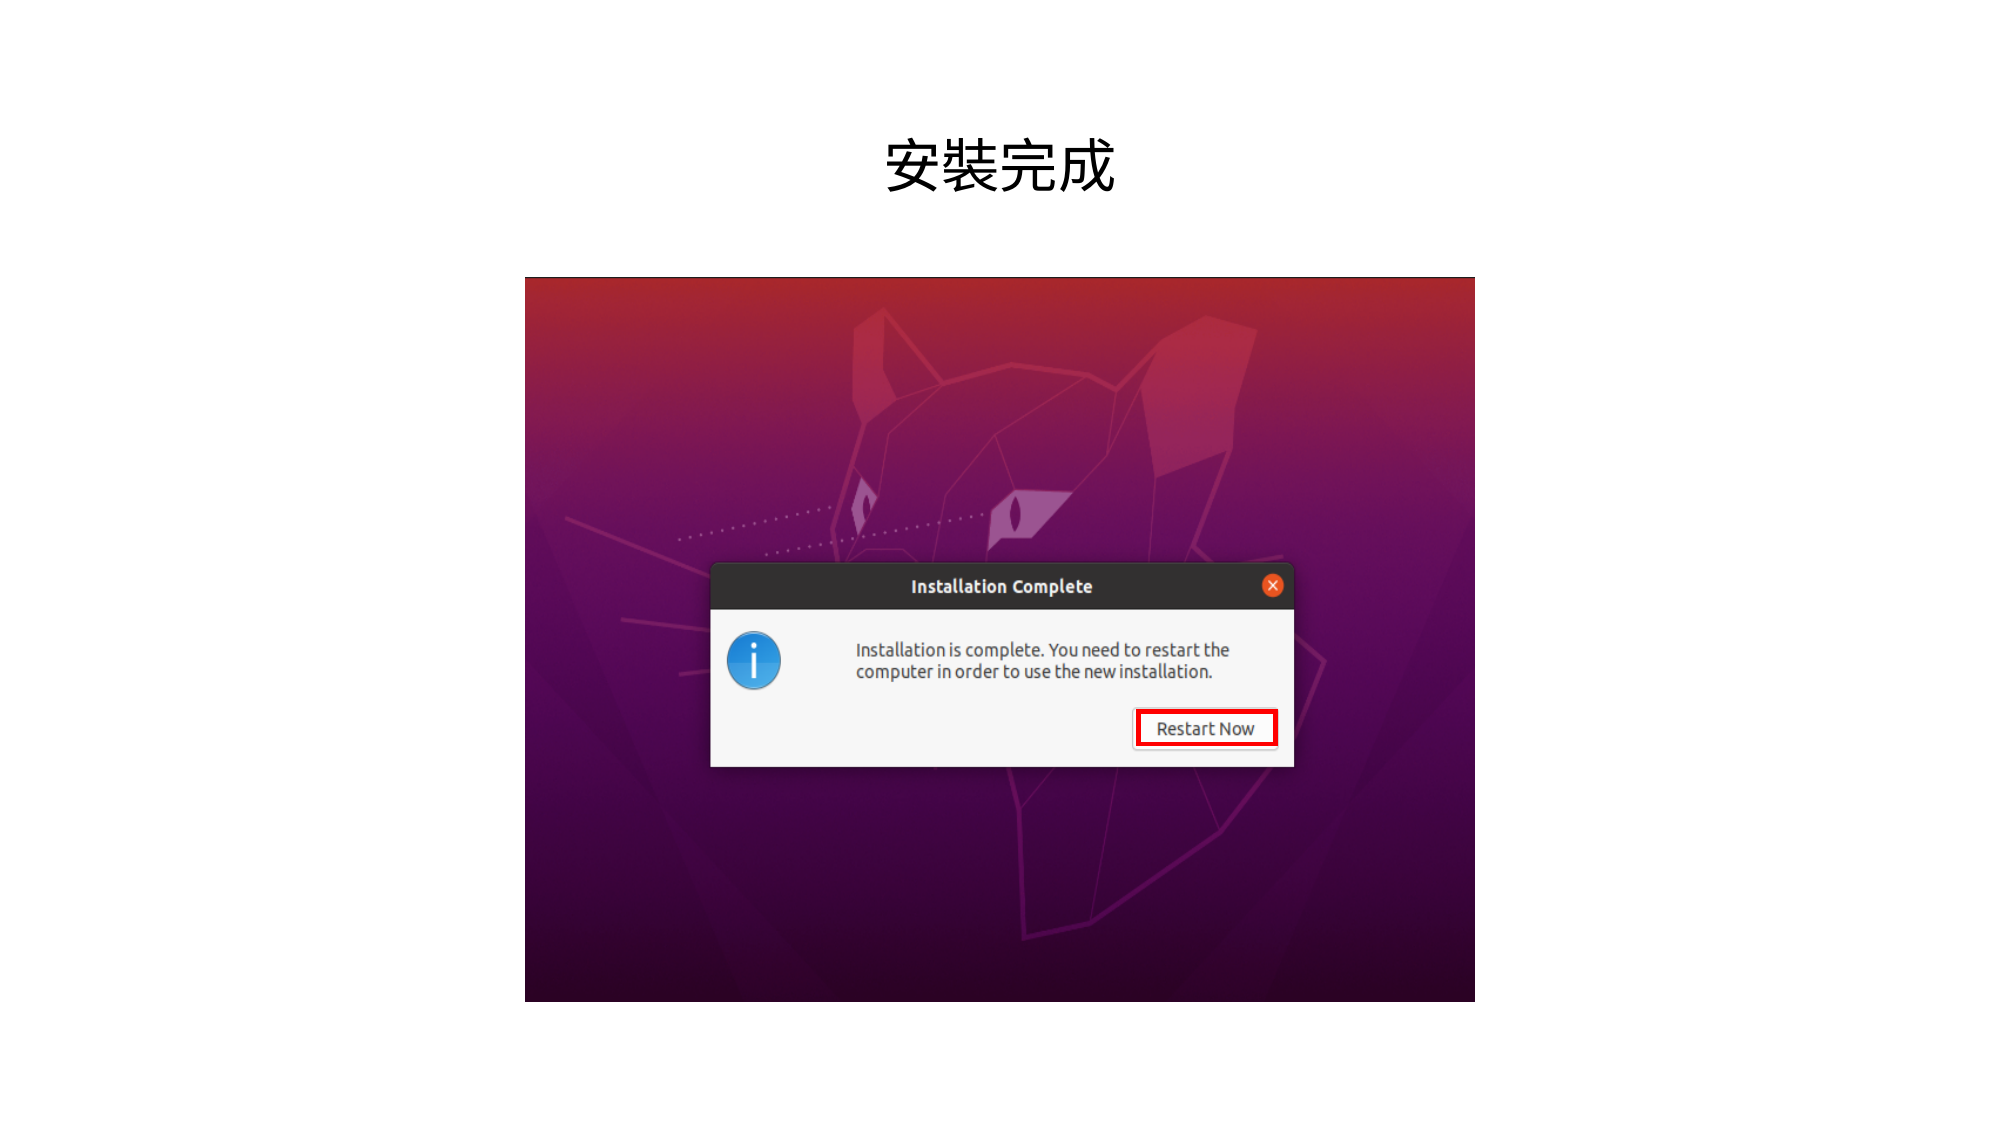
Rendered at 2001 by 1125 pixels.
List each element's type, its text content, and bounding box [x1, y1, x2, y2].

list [525, 276, 1475, 1002]
title 安裝完成 [137, 59, 1863, 278]
